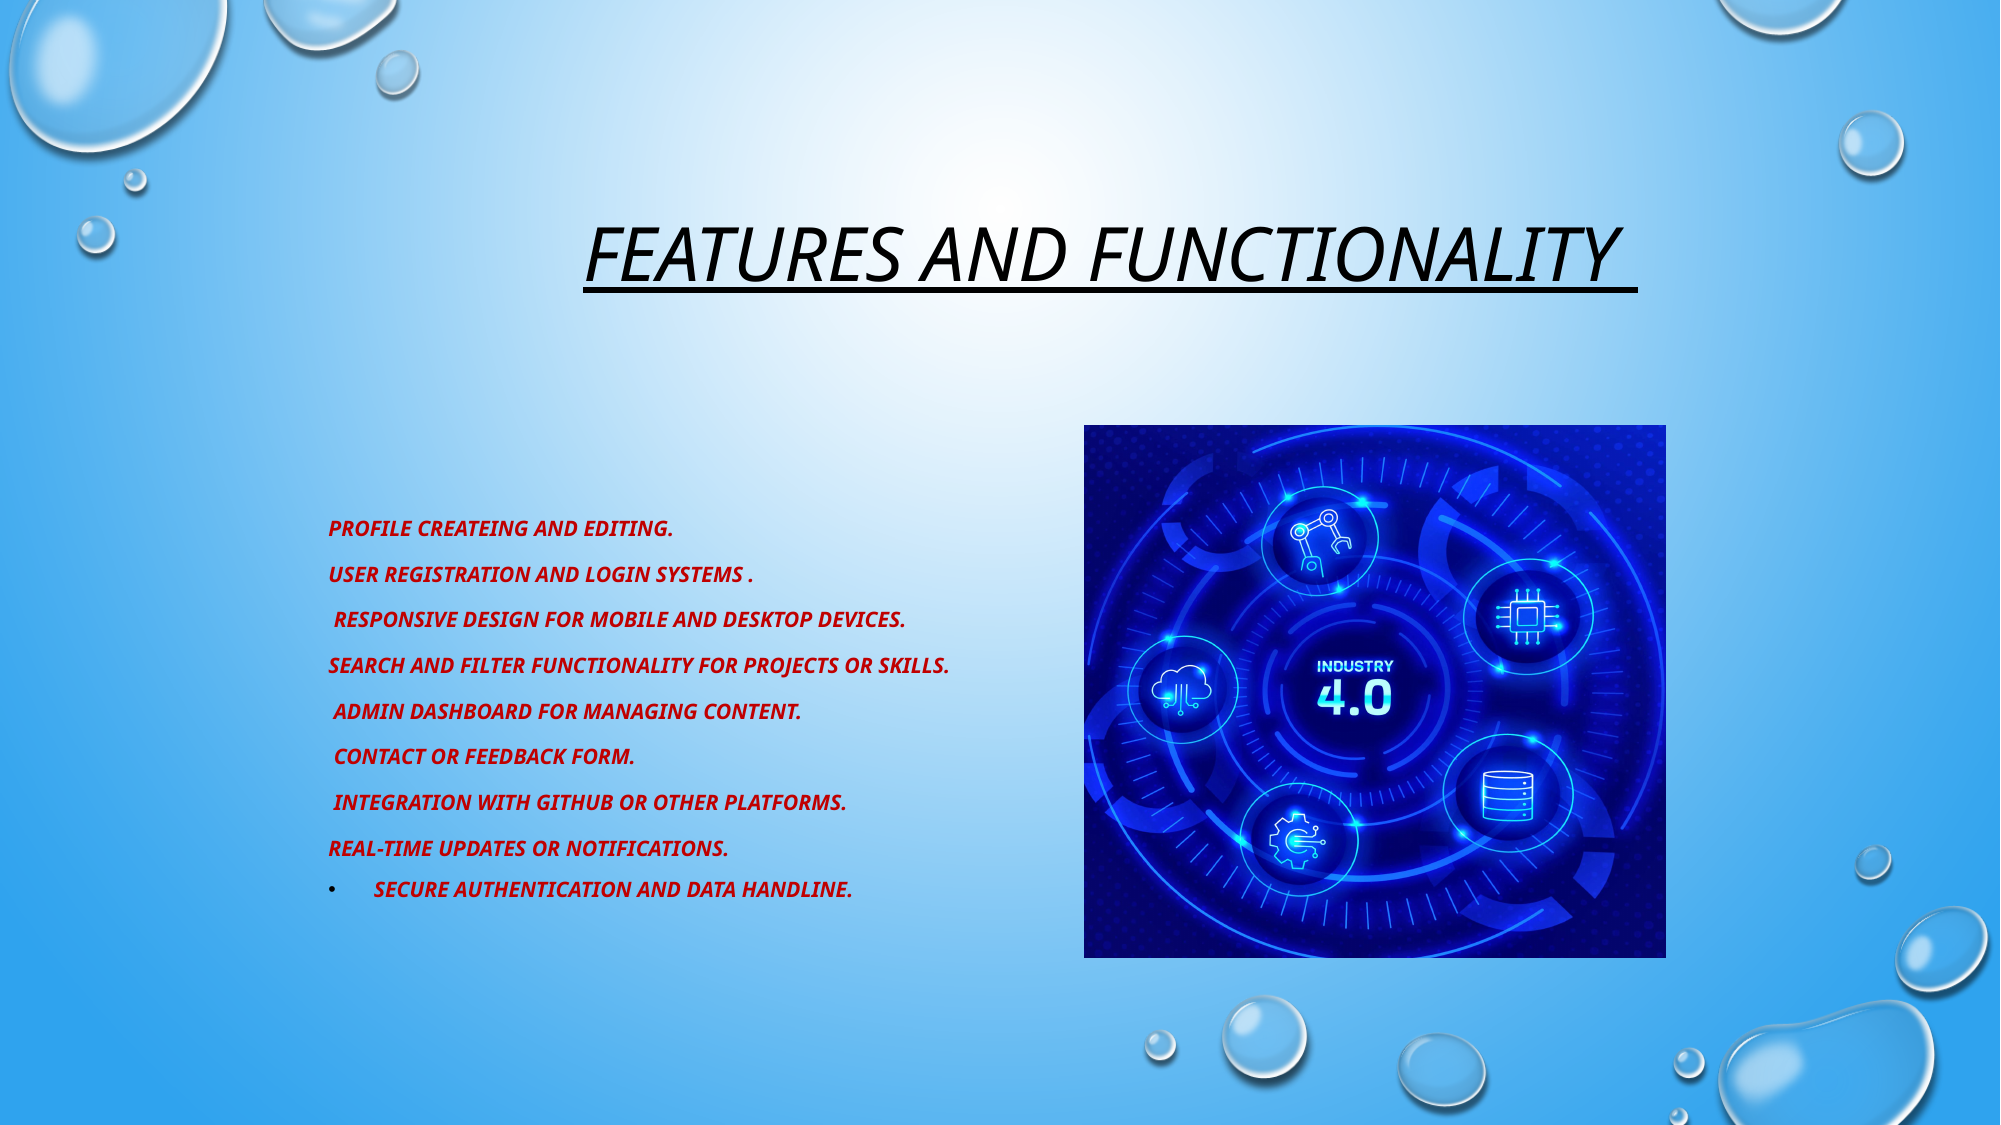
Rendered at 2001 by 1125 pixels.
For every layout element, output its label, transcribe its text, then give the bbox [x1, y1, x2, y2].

title Features and functionality [470, 167, 1750, 348]
list Profile createing and editing. User registration and login systems . Responsive design for mobile and desktop devices. Search and filter functionality for projects or skills. Admin dashboard for managing content. Contact or feedback form. Integration with GitHub or other platforms. Real-time updates or notifications. Secure authentication and data handline. [313, 502, 1078, 911]
picture [0, 0, 2000, 1125]
